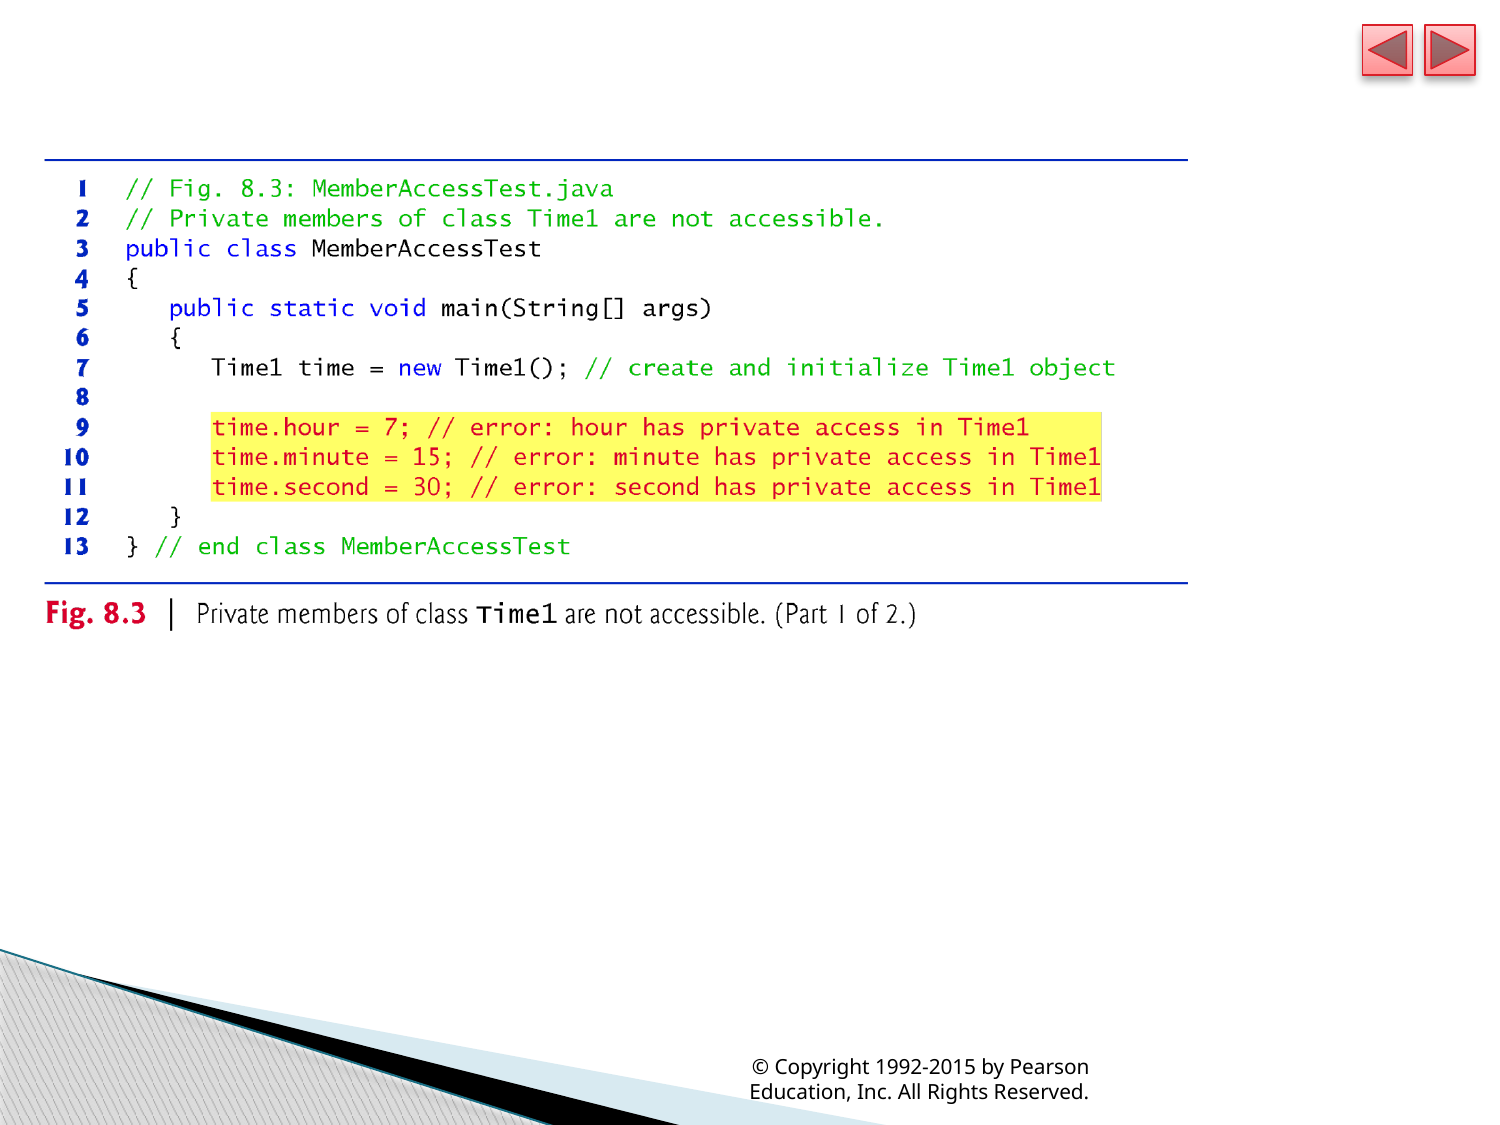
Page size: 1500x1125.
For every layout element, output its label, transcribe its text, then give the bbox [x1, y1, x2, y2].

footer © Copyright 1992-2015 by Pearson Education, Inc. All Rights Reserved. [650, 1051, 1105, 1112]
picture [0, 106, 1500, 1018]
